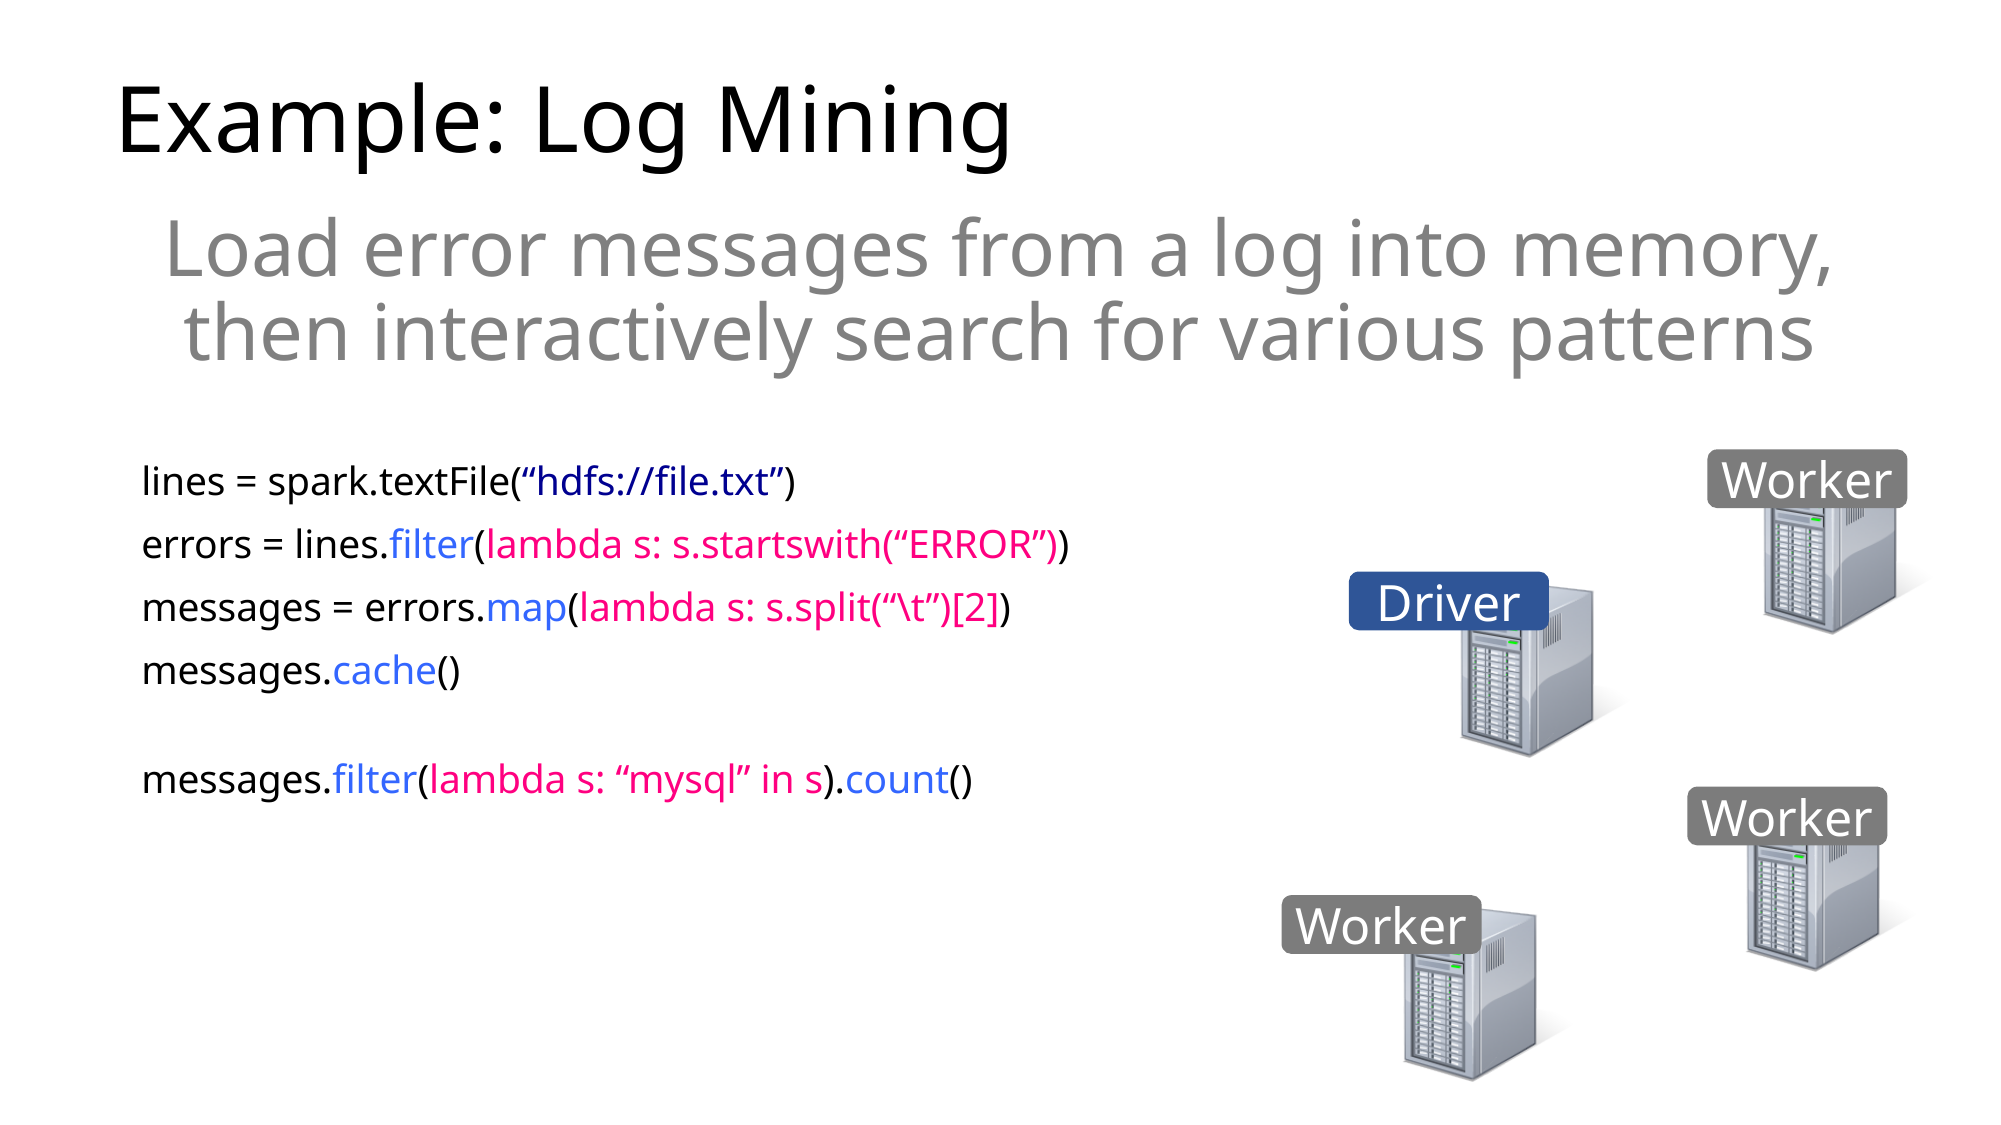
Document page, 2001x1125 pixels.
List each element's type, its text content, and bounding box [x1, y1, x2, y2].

title Example: Log Mining [99, 29, 1900, 201]
list Load error messages from a log into memory, then interactively search for various patterns [99, 201, 1900, 427]
text_box lines = spark.textFile(“hdfs://file.txt”) errors = lines.filter(lambda s: s.startswith(“ERROR”)) messages = errors.map(lambda s: s.split(“\t”)[2]) messages.cache() [126, 448, 1814, 700]
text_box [1281, 449, 1908, 954]
text_box messages.filter(lambda s: “mysql” in s).count() [126, 747, 1281, 809]
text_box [1379, 455, 1949, 1088]
